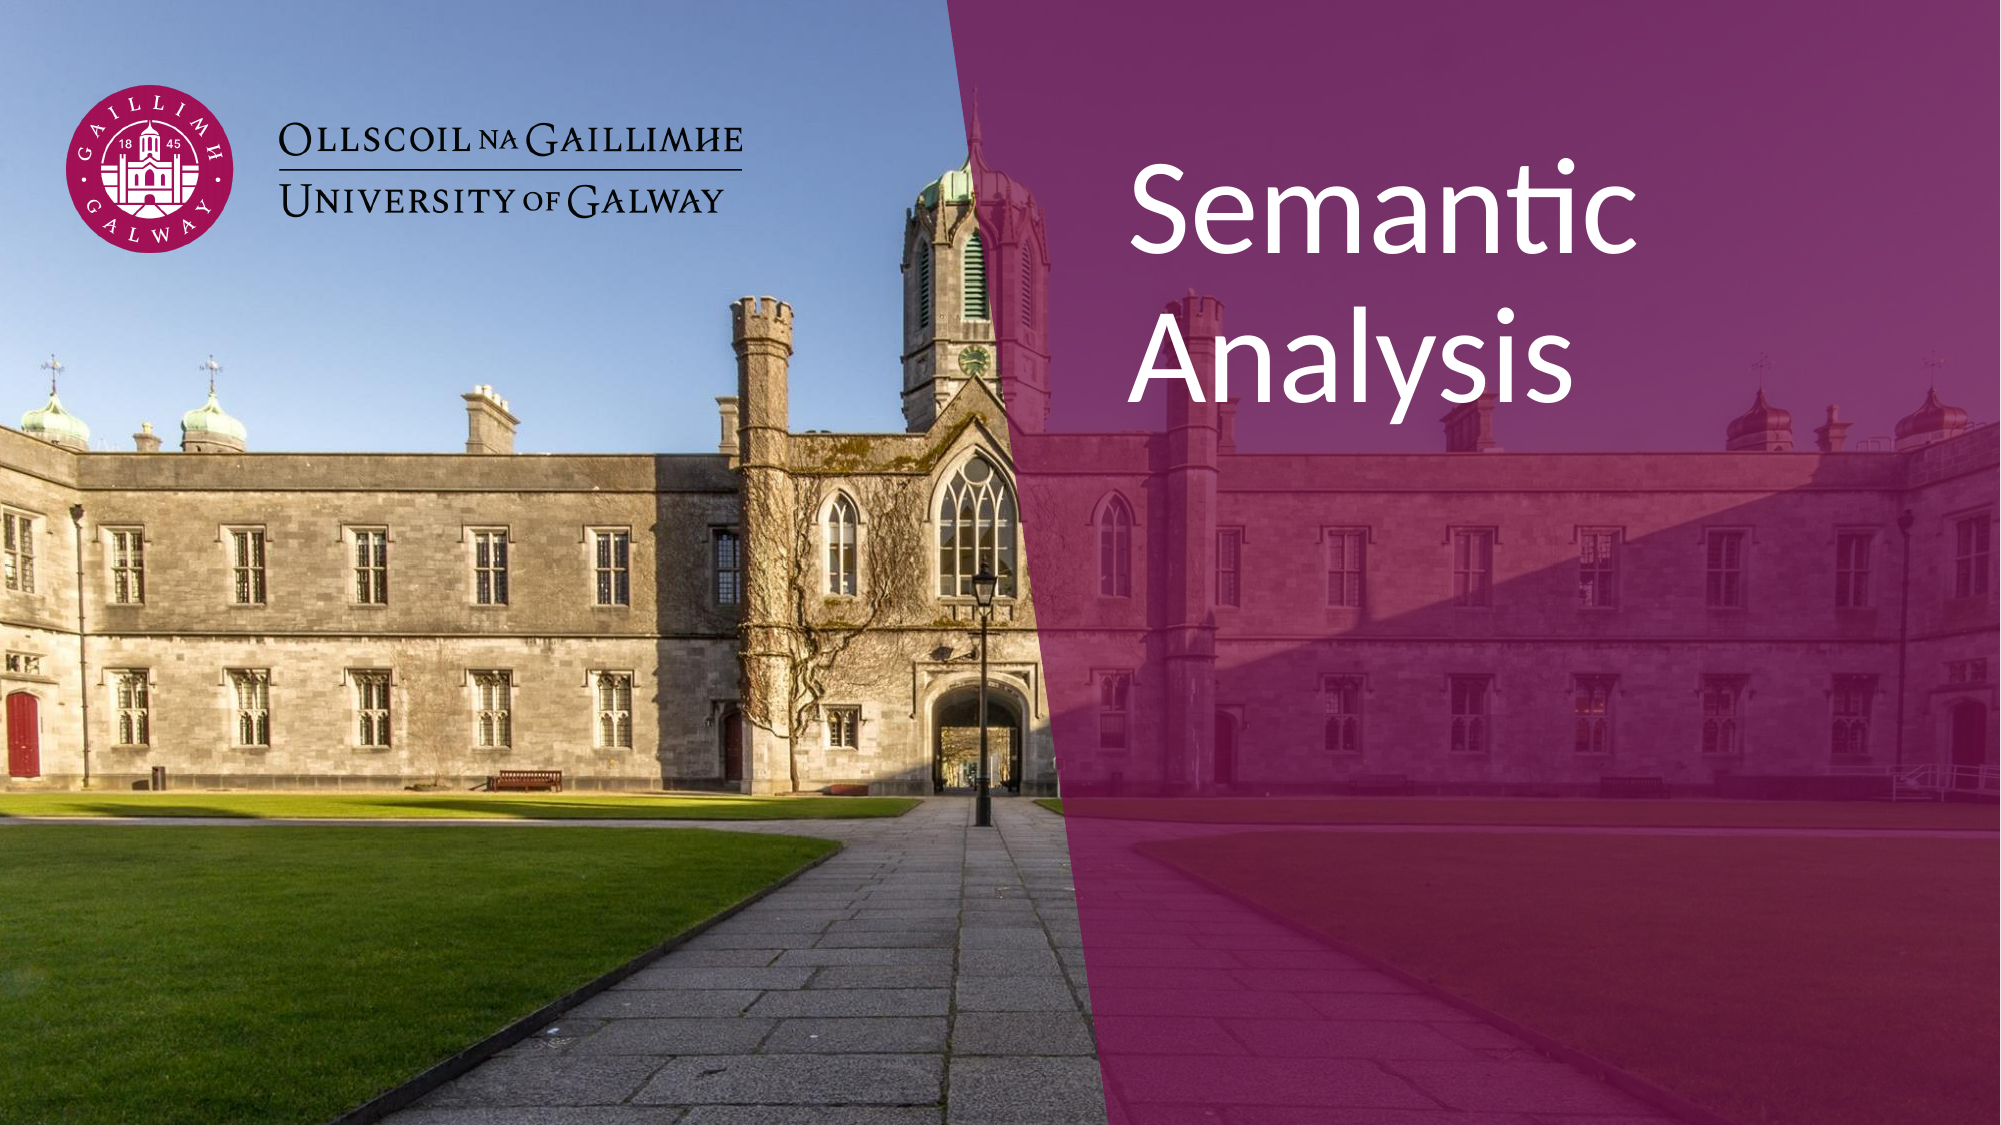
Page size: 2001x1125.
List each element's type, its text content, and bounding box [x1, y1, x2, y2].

title Semantic Analysis [1112, 119, 1959, 483]
picture [0, 0, 1108, 1125]
